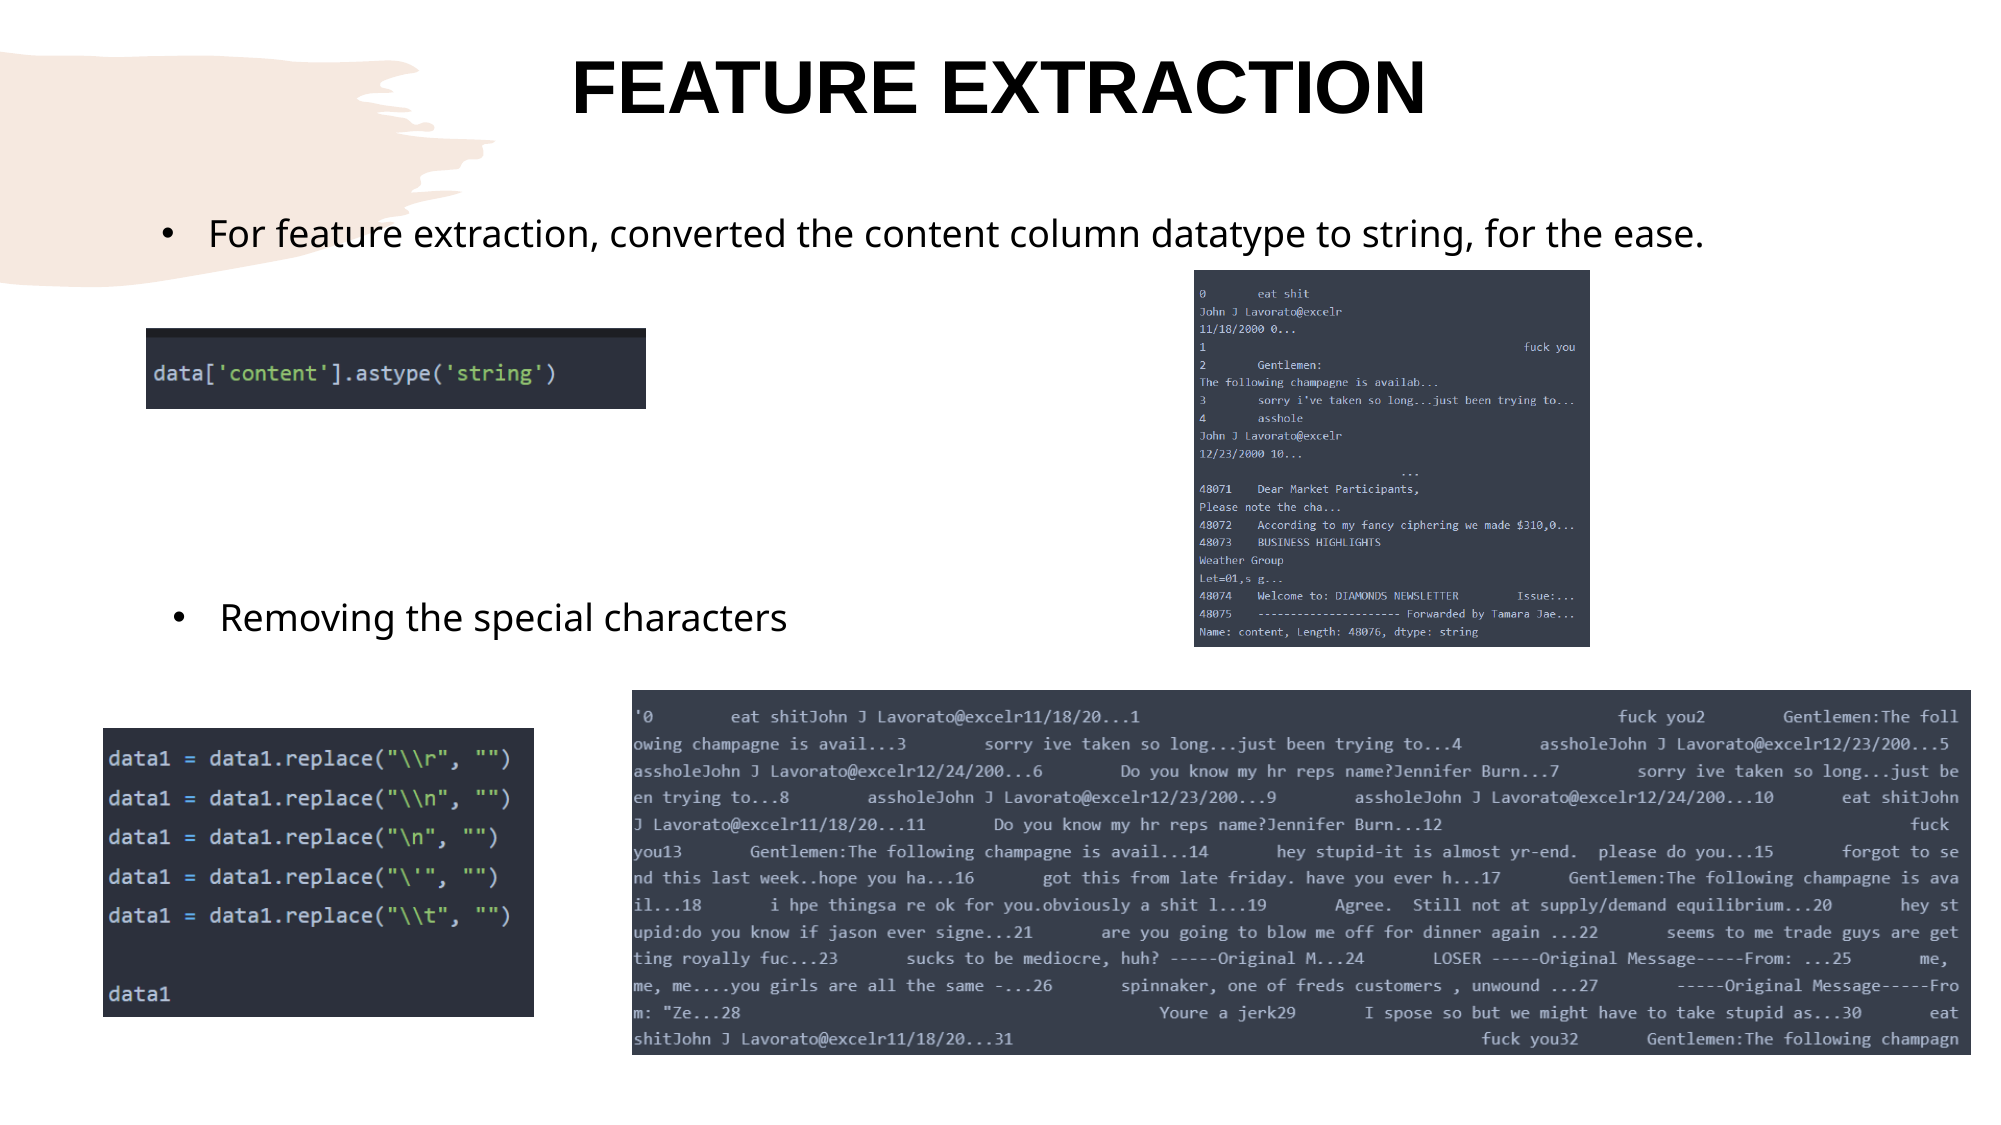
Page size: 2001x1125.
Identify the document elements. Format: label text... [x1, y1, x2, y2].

text_box For feature extraction, converted the content column datatype to string, for the ease. [146, 202, 1831, 263]
picture [1194, 270, 1590, 647]
picture [632, 690, 1971, 1055]
picture [103, 728, 534, 1017]
text_box Removing the special characters [158, 586, 850, 647]
text_box FEATURE EXTRACTION [442, 30, 1557, 136]
picture [146, 328, 646, 409]
